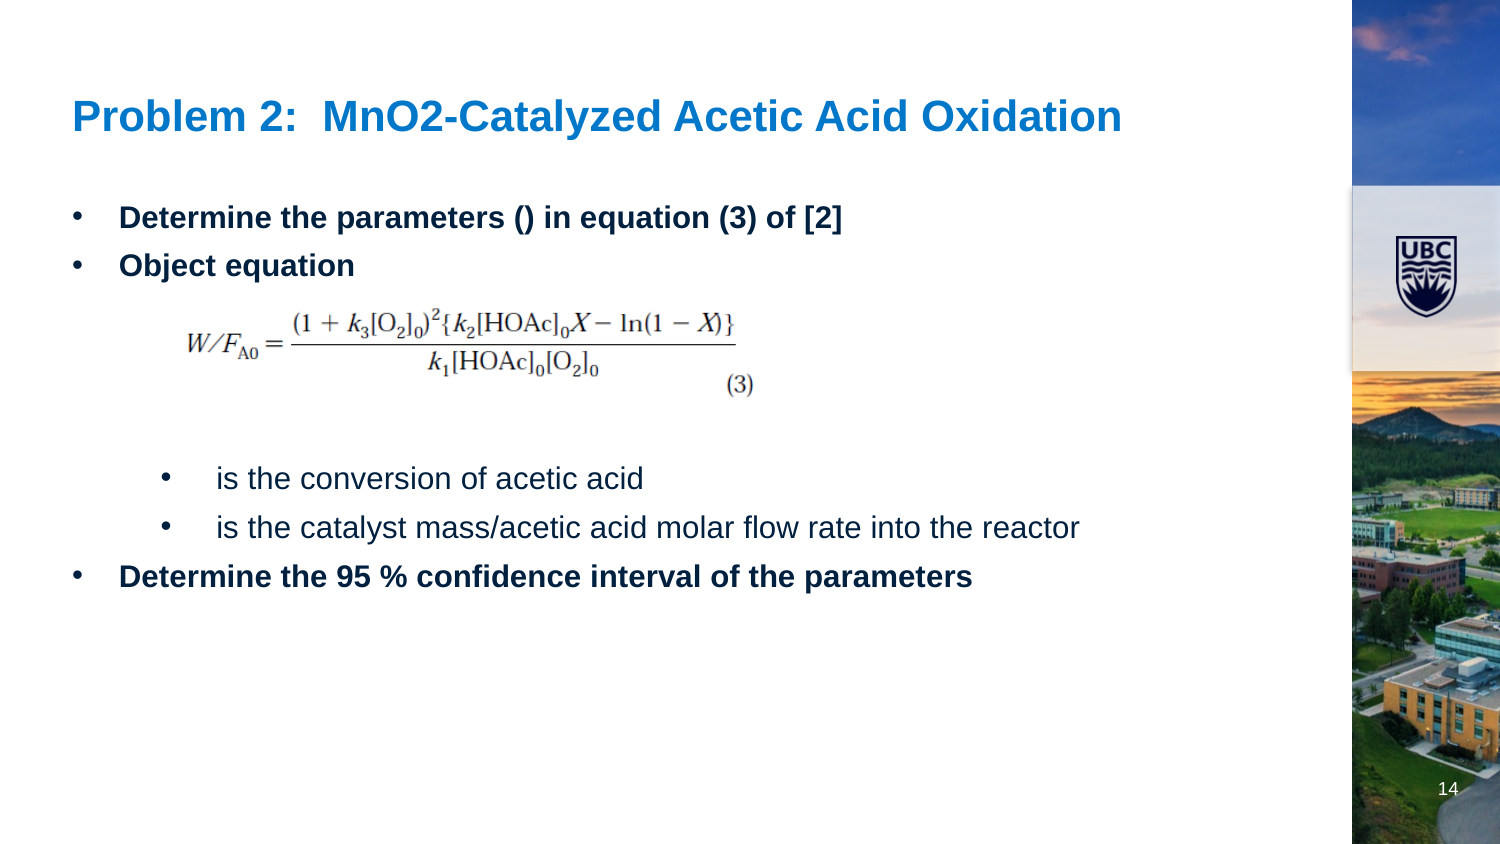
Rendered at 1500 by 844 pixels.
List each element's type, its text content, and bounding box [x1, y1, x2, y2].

title Problem 2: MnO2-Catalyzed Acetic Acid Oxidation [71, 67, 1329, 170]
picture [159, 291, 760, 410]
picture [1352, 372, 1500, 844]
picture [1352, 0, 1500, 185]
picture [1396, 236, 1457, 318]
